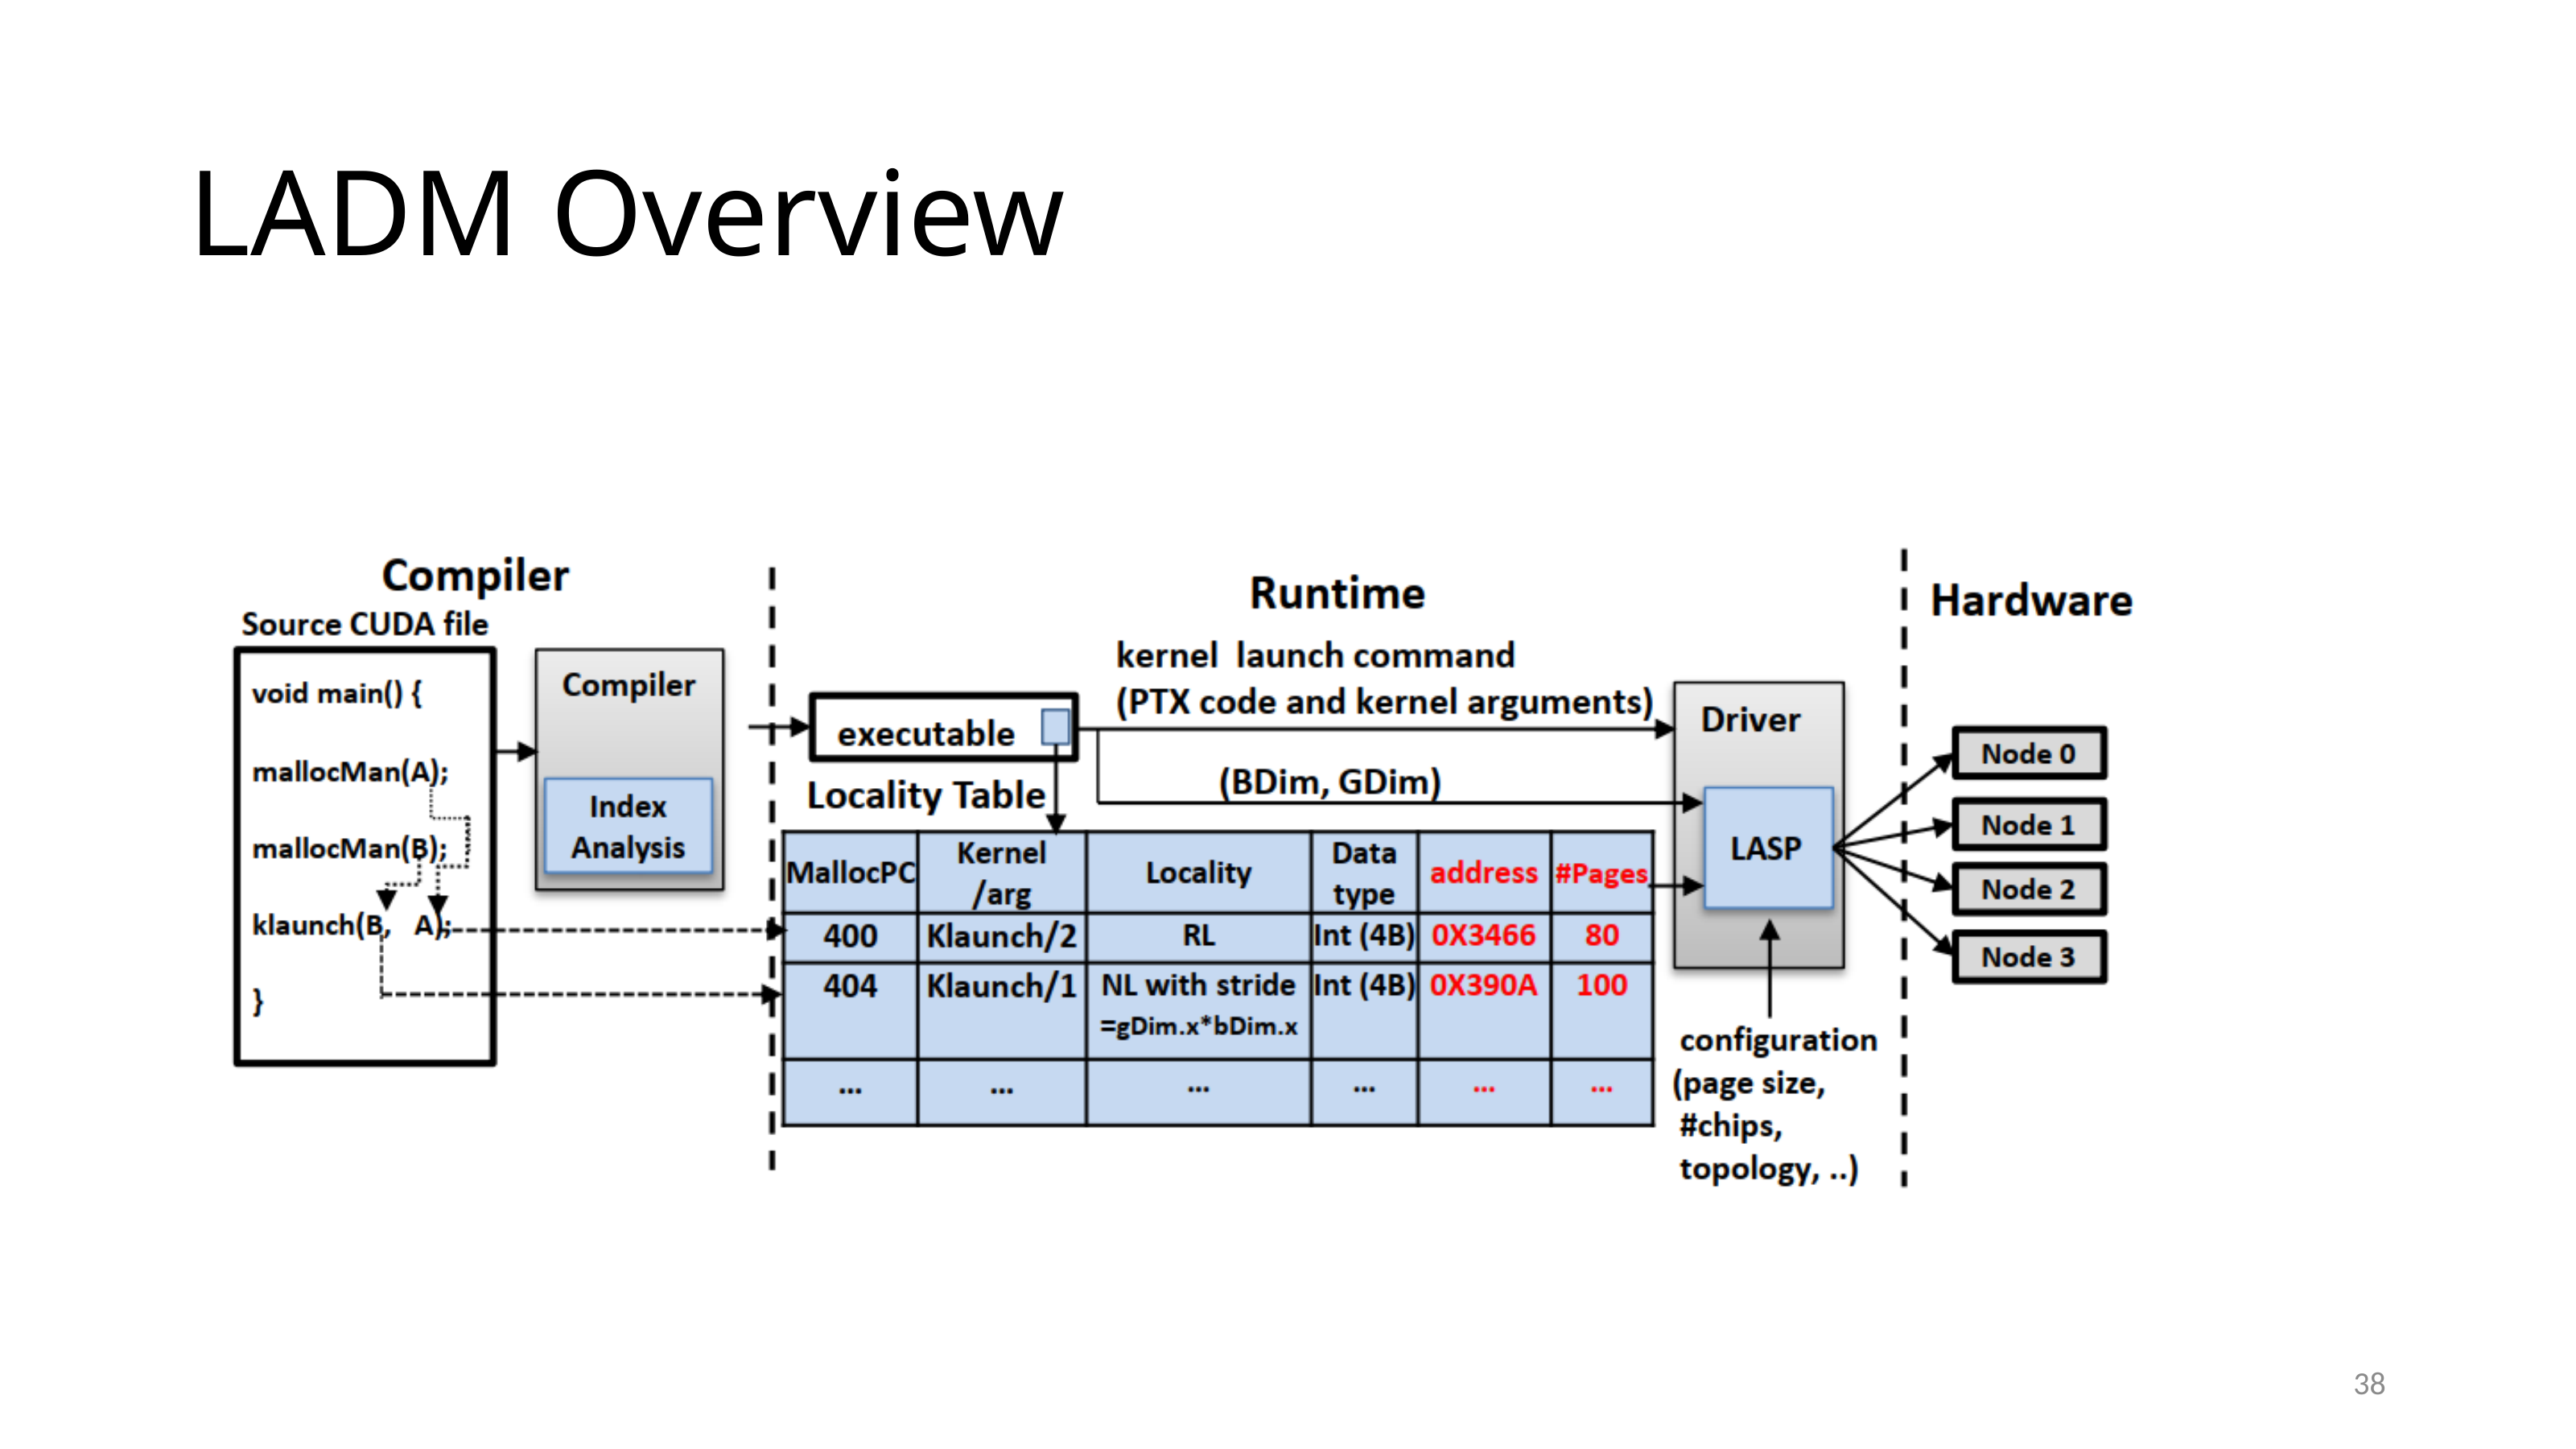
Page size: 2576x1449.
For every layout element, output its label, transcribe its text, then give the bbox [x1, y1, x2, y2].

picture [86, 481, 2266, 1210]
title LADM Overview [176, 76, 2398, 357]
slide_number 38 [1818, 1343, 2398, 1421]
